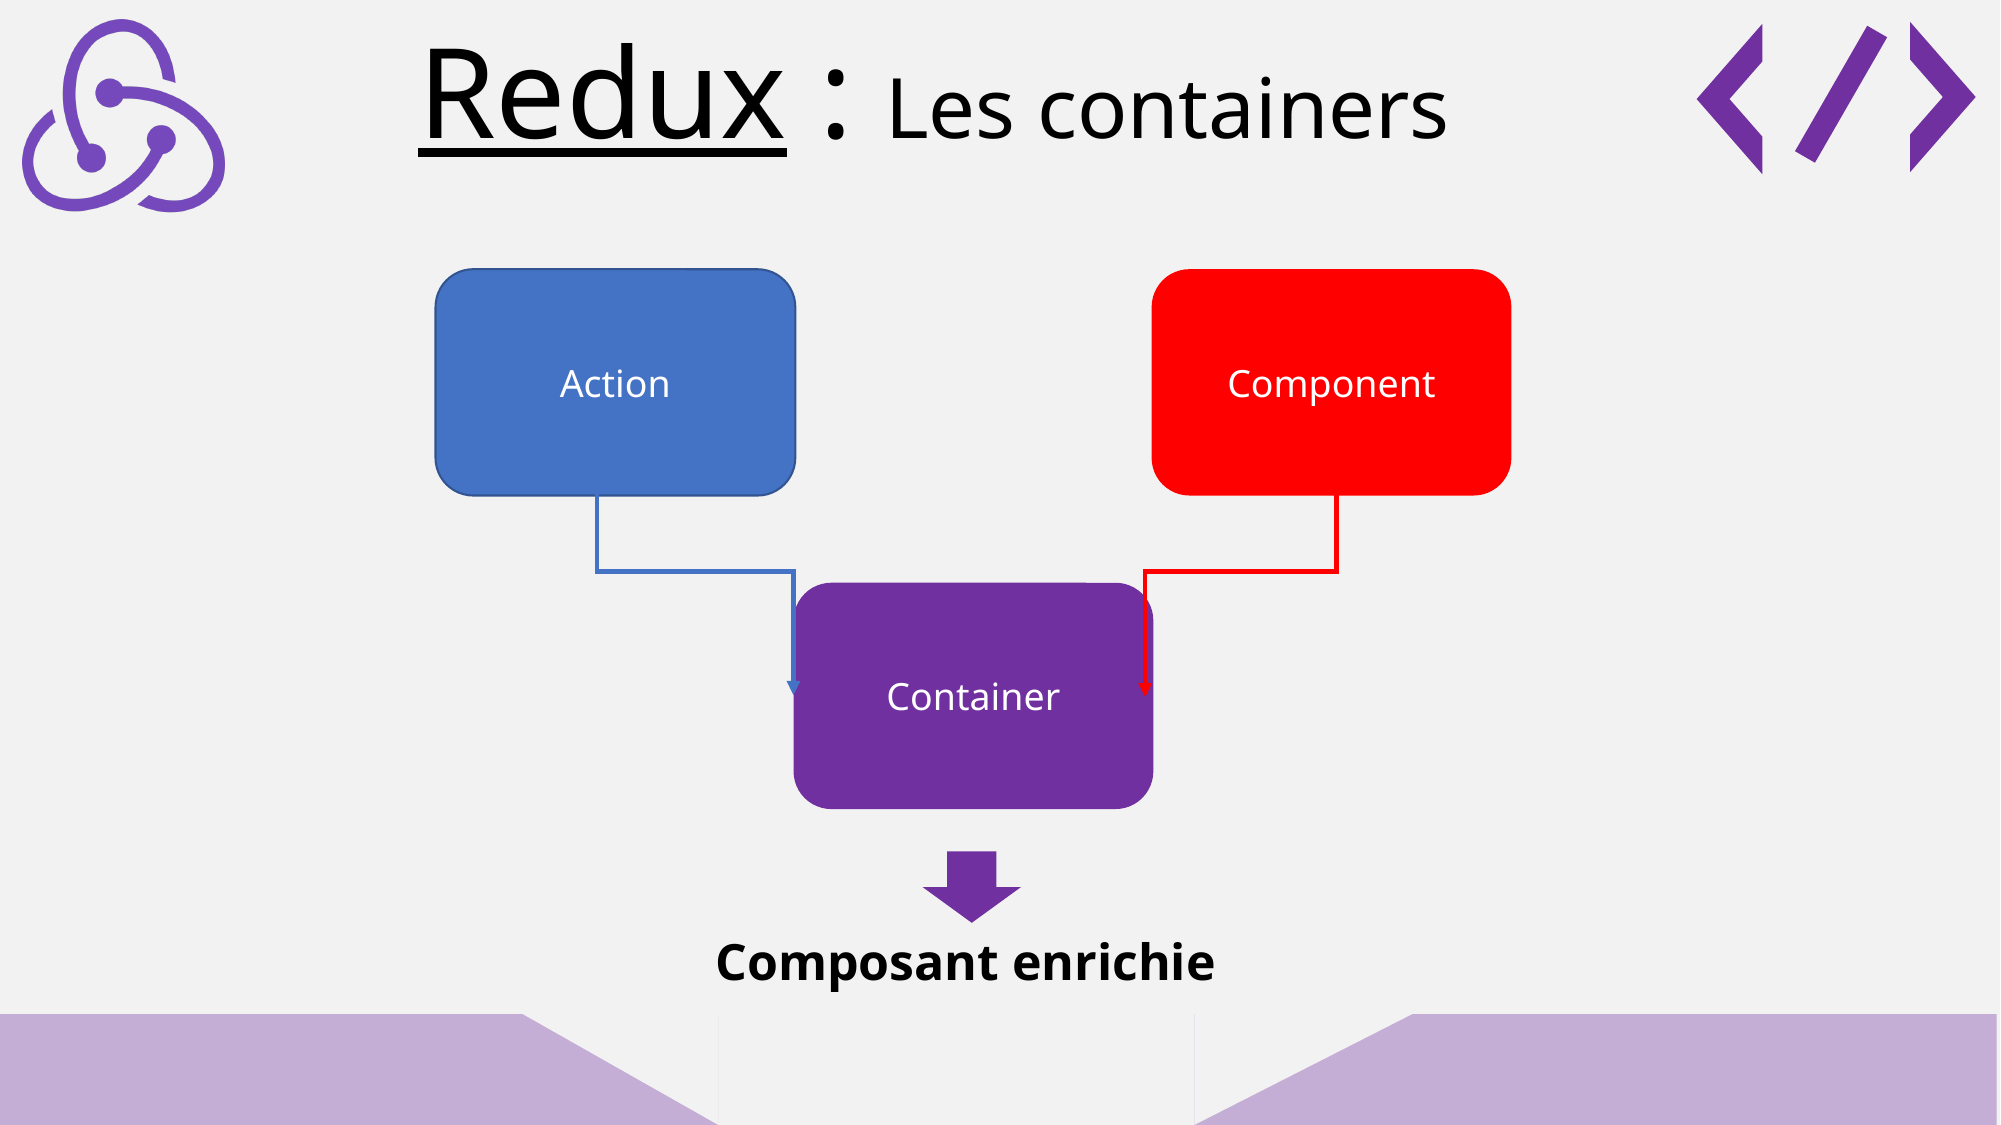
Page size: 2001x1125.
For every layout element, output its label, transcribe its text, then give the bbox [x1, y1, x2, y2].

text_box Redux : Les containers [217, 6, 1652, 172]
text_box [0, 1014, 719, 1125]
text_box Action [434, 268, 797, 497]
text_box [919, 850, 1025, 922]
text_box Component [1150, 268, 1513, 497]
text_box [1696, 0, 1976, 193]
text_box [1145, 445, 1337, 698]
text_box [596, 447, 794, 695]
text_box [1194, 1014, 1997, 1125]
text_box Composant enrichie [678, 922, 1266, 998]
text_box Container [792, 581, 1155, 811]
picture [22, 19, 225, 213]
